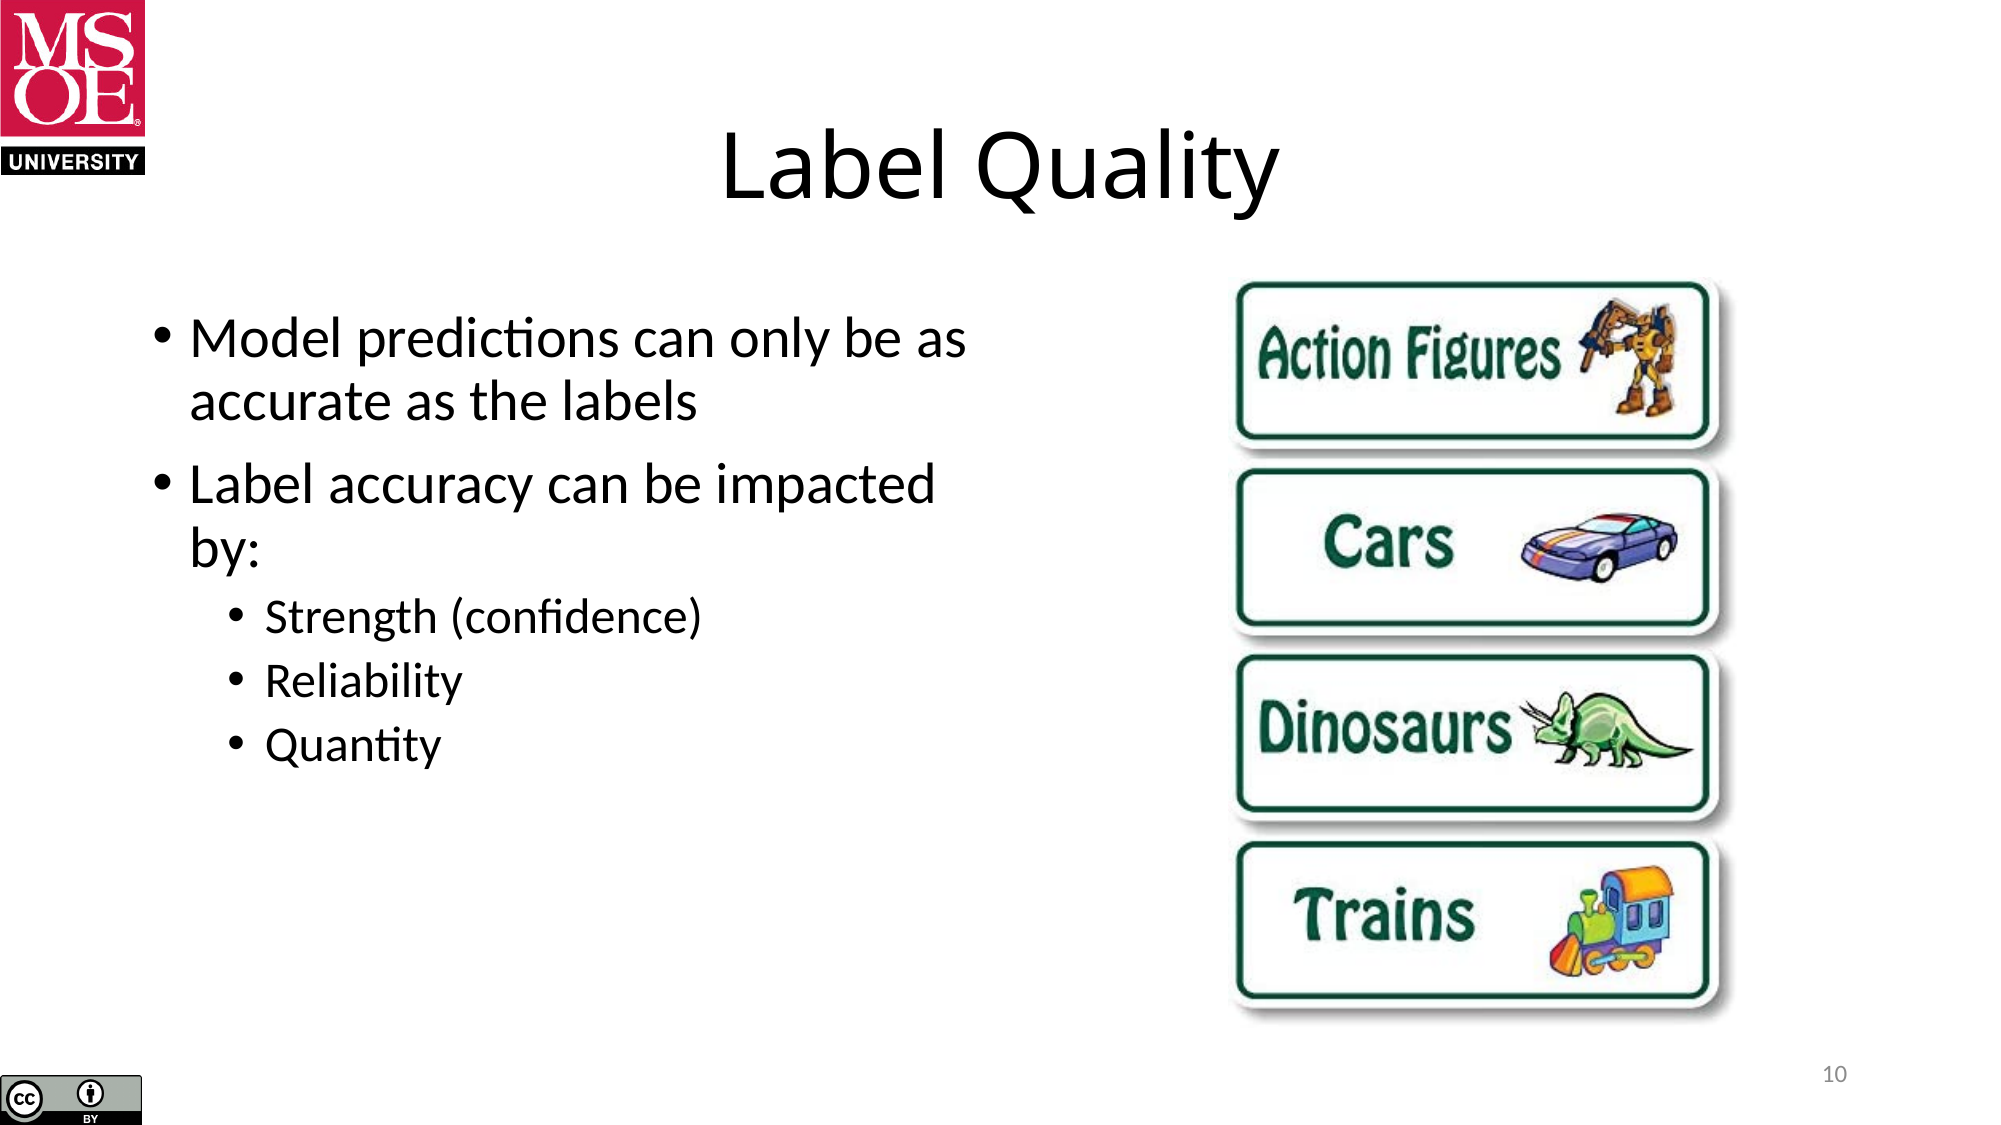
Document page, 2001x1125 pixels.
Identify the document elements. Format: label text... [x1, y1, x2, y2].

list Model predictions can only be as accurate as the labels Label accuracy can be impacted by: Strength (confidence) Reliability Quantity [137, 299, 988, 1014]
title Label Quality [137, 59, 1863, 278]
picture [0, 1075, 142, 1125]
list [1228, 277, 1740, 1028]
picture [0, 0, 145, 175]
slide_number 10 [1412, 1042, 1863, 1103]
